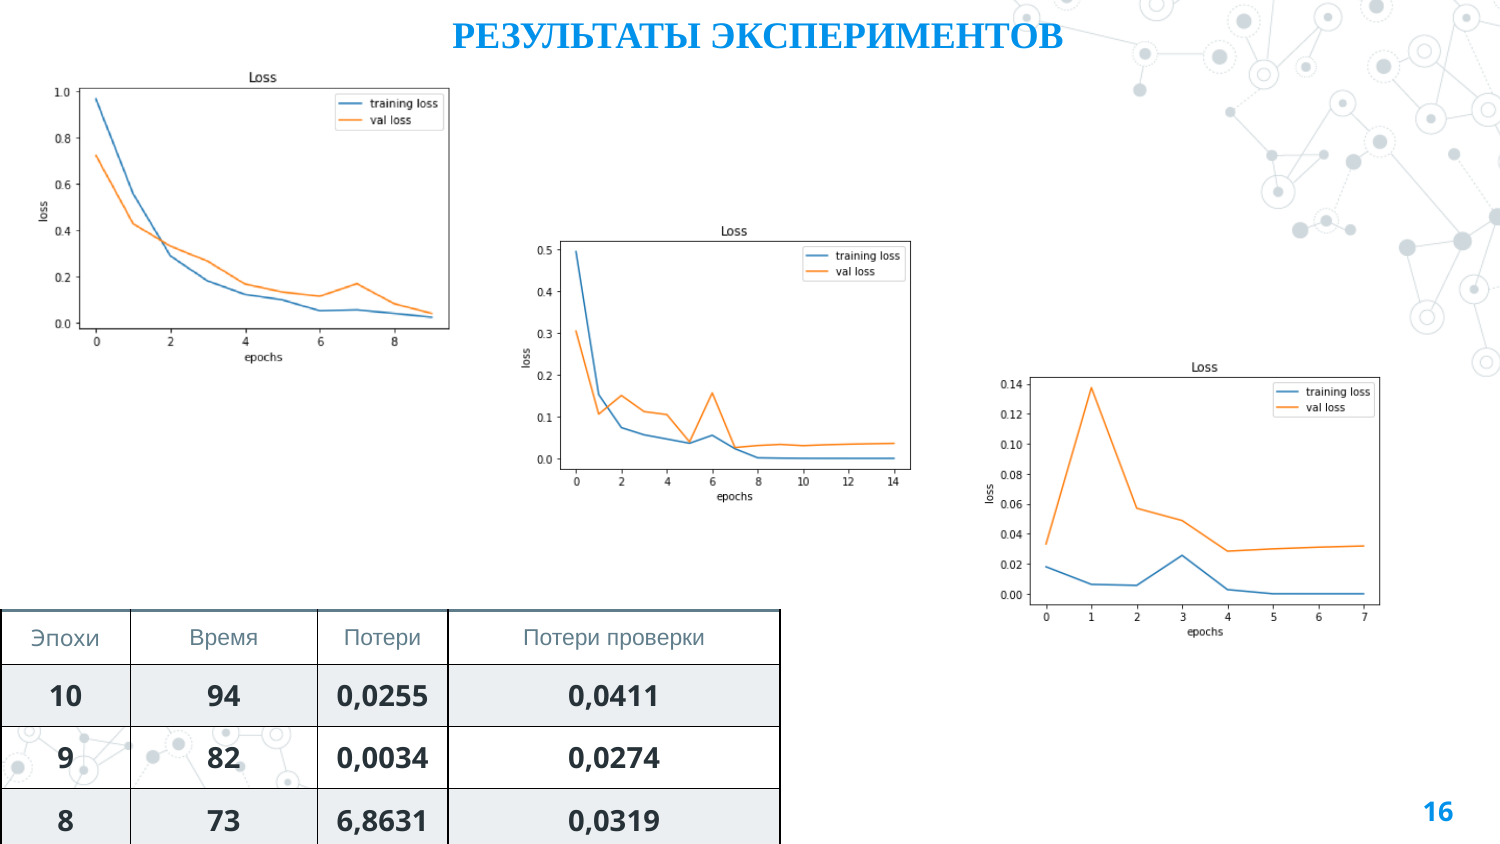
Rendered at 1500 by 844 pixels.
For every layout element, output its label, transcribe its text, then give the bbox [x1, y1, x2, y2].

table_cell 9 [2, 727, 130, 788]
table_cell 8 [2, 789, 130, 844]
table_header Потери проверки [449, 612, 779, 664]
table_cell 0,0319 [449, 789, 779, 844]
table_header Эпохи [2, 612, 130, 664]
table_cell 94 [131, 665, 317, 726]
table_cell 0,0034 [318, 727, 447, 788]
table_cell 0,0411 [449, 665, 779, 726]
slide_number 16 [1378, 779, 1469, 844]
table_cell 10 [2, 665, 130, 726]
table_cell 82 [131, 727, 317, 788]
table_cell 6,8631 [318, 789, 447, 844]
table_cell 0,0255 [318, 665, 447, 726]
table_header Время [131, 612, 317, 664]
table_header Потери [318, 612, 447, 664]
table_cell 73 [131, 789, 317, 844]
picture [0, 0, 1500, 844]
title РЕЗУЛЬТАТЫ ЭКСПЕРИМЕНТОВ [390, 0, 1126, 72]
table_cell 0,0274 [449, 727, 779, 788]
